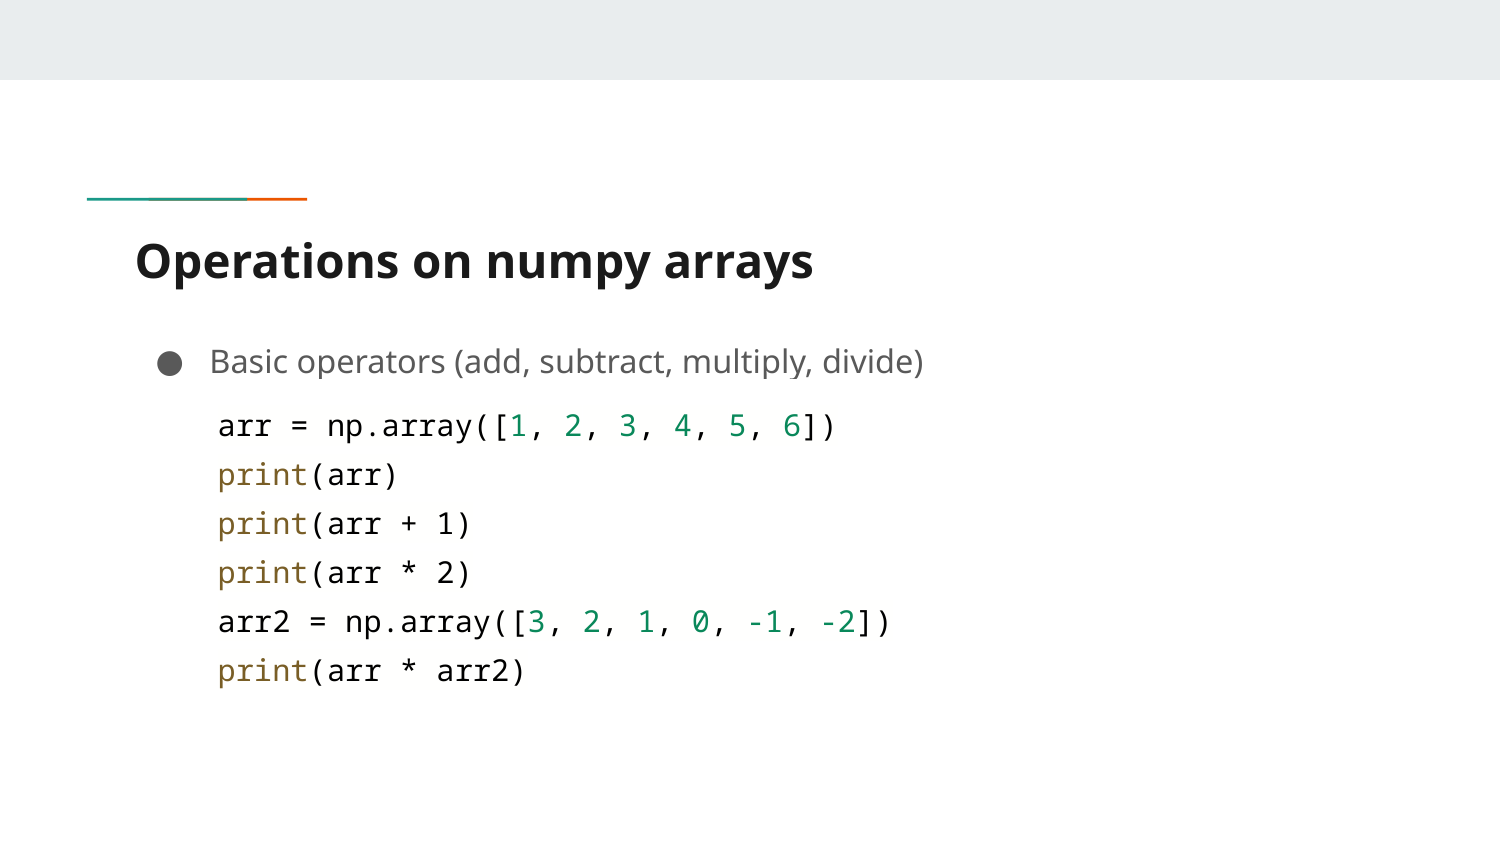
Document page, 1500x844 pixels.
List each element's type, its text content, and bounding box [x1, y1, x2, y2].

list Basic operators (add, subtract, multiply, divide) [119, 310, 1381, 682]
title Operations on numpy arrays [119, 216, 1381, 305]
text_box arr = np.array([1, 2, 3, 4, 5, 6]) print(arr) print(arr + 1) print(arr * 2) arr2 = np.array([3, 2, 1, 0, -1, -2]) print(arr * arr2) [202, 379, 1148, 703]
